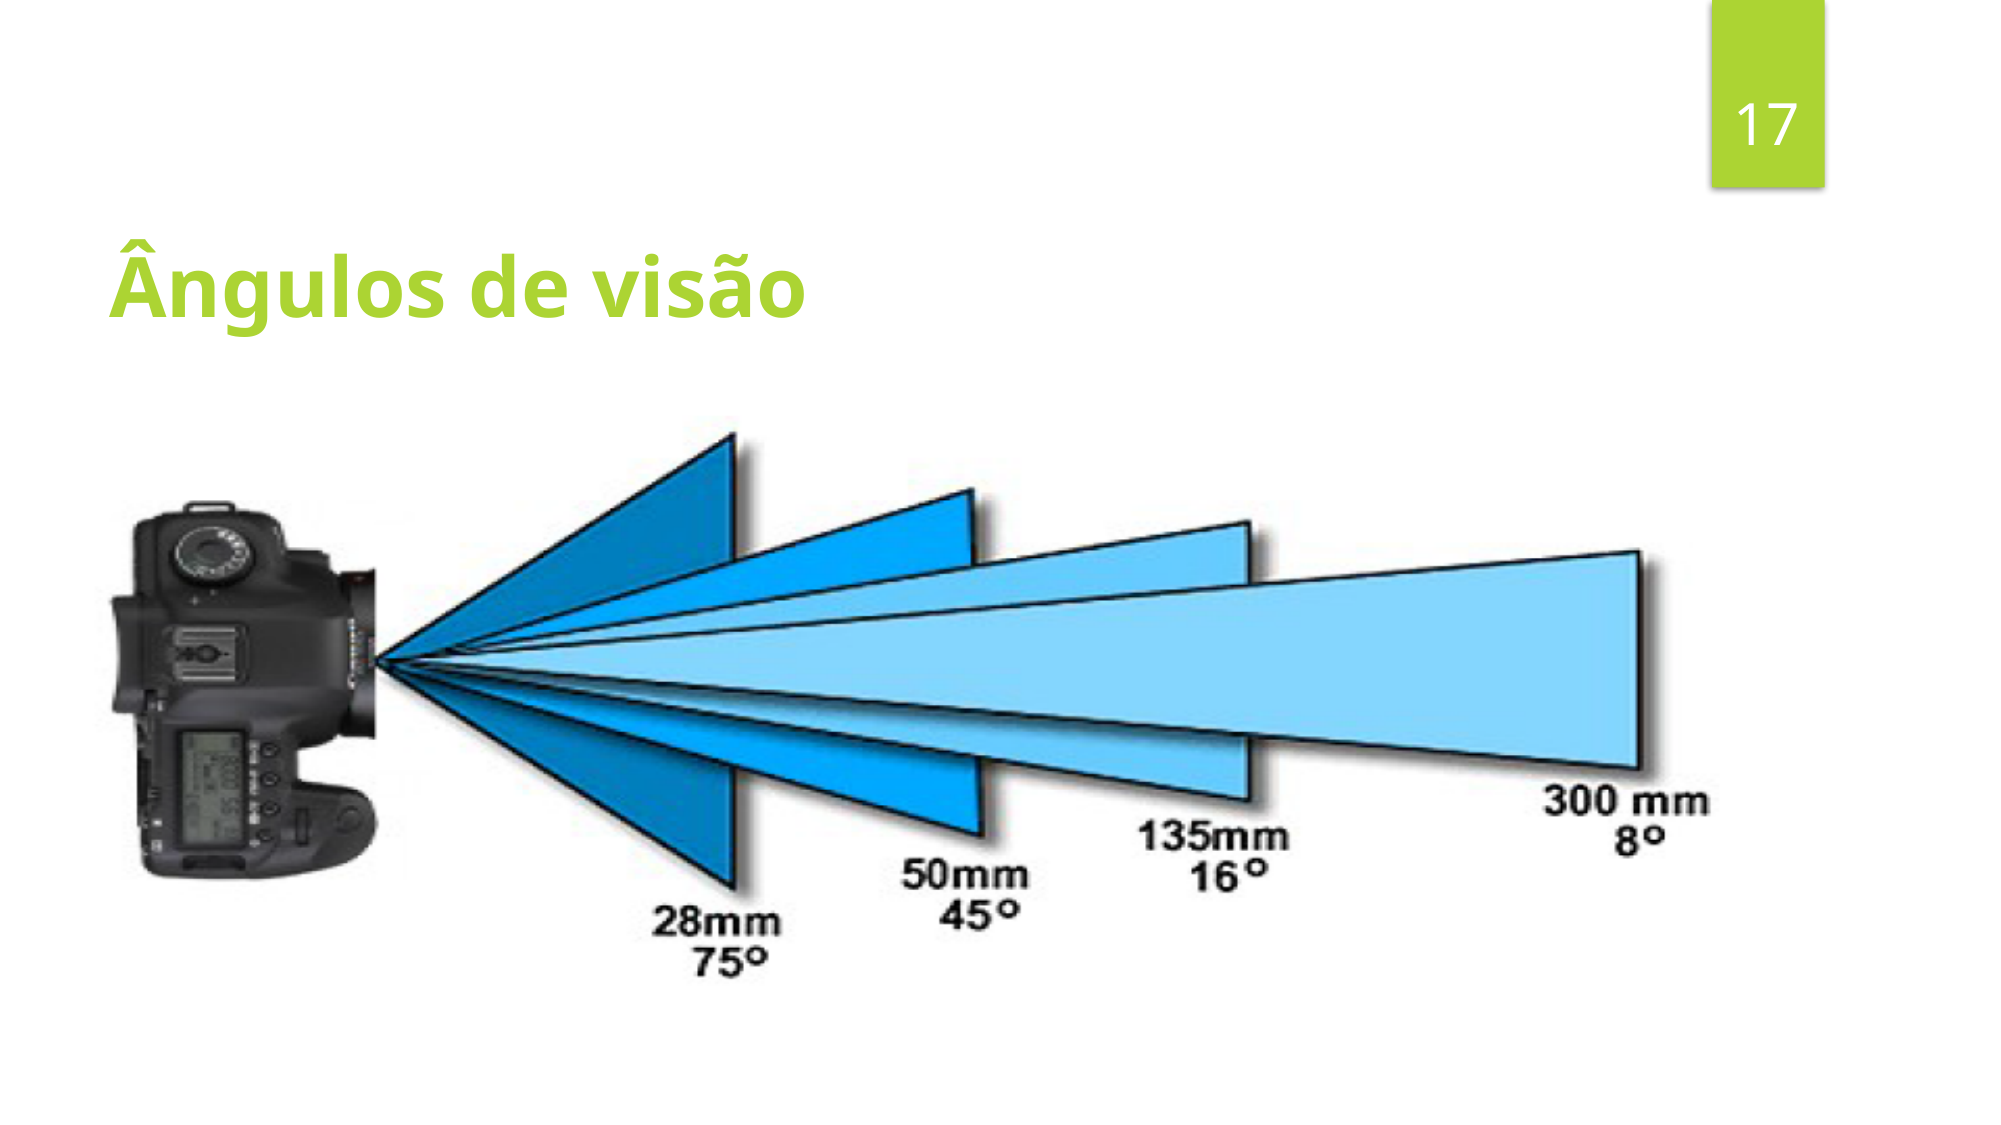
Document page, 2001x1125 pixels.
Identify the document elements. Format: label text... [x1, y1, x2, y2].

slide_number 17 [1698, 48, 1836, 175]
picture [86, 378, 1740, 1030]
text_box Ângulos de visão [94, 226, 2000, 342]
